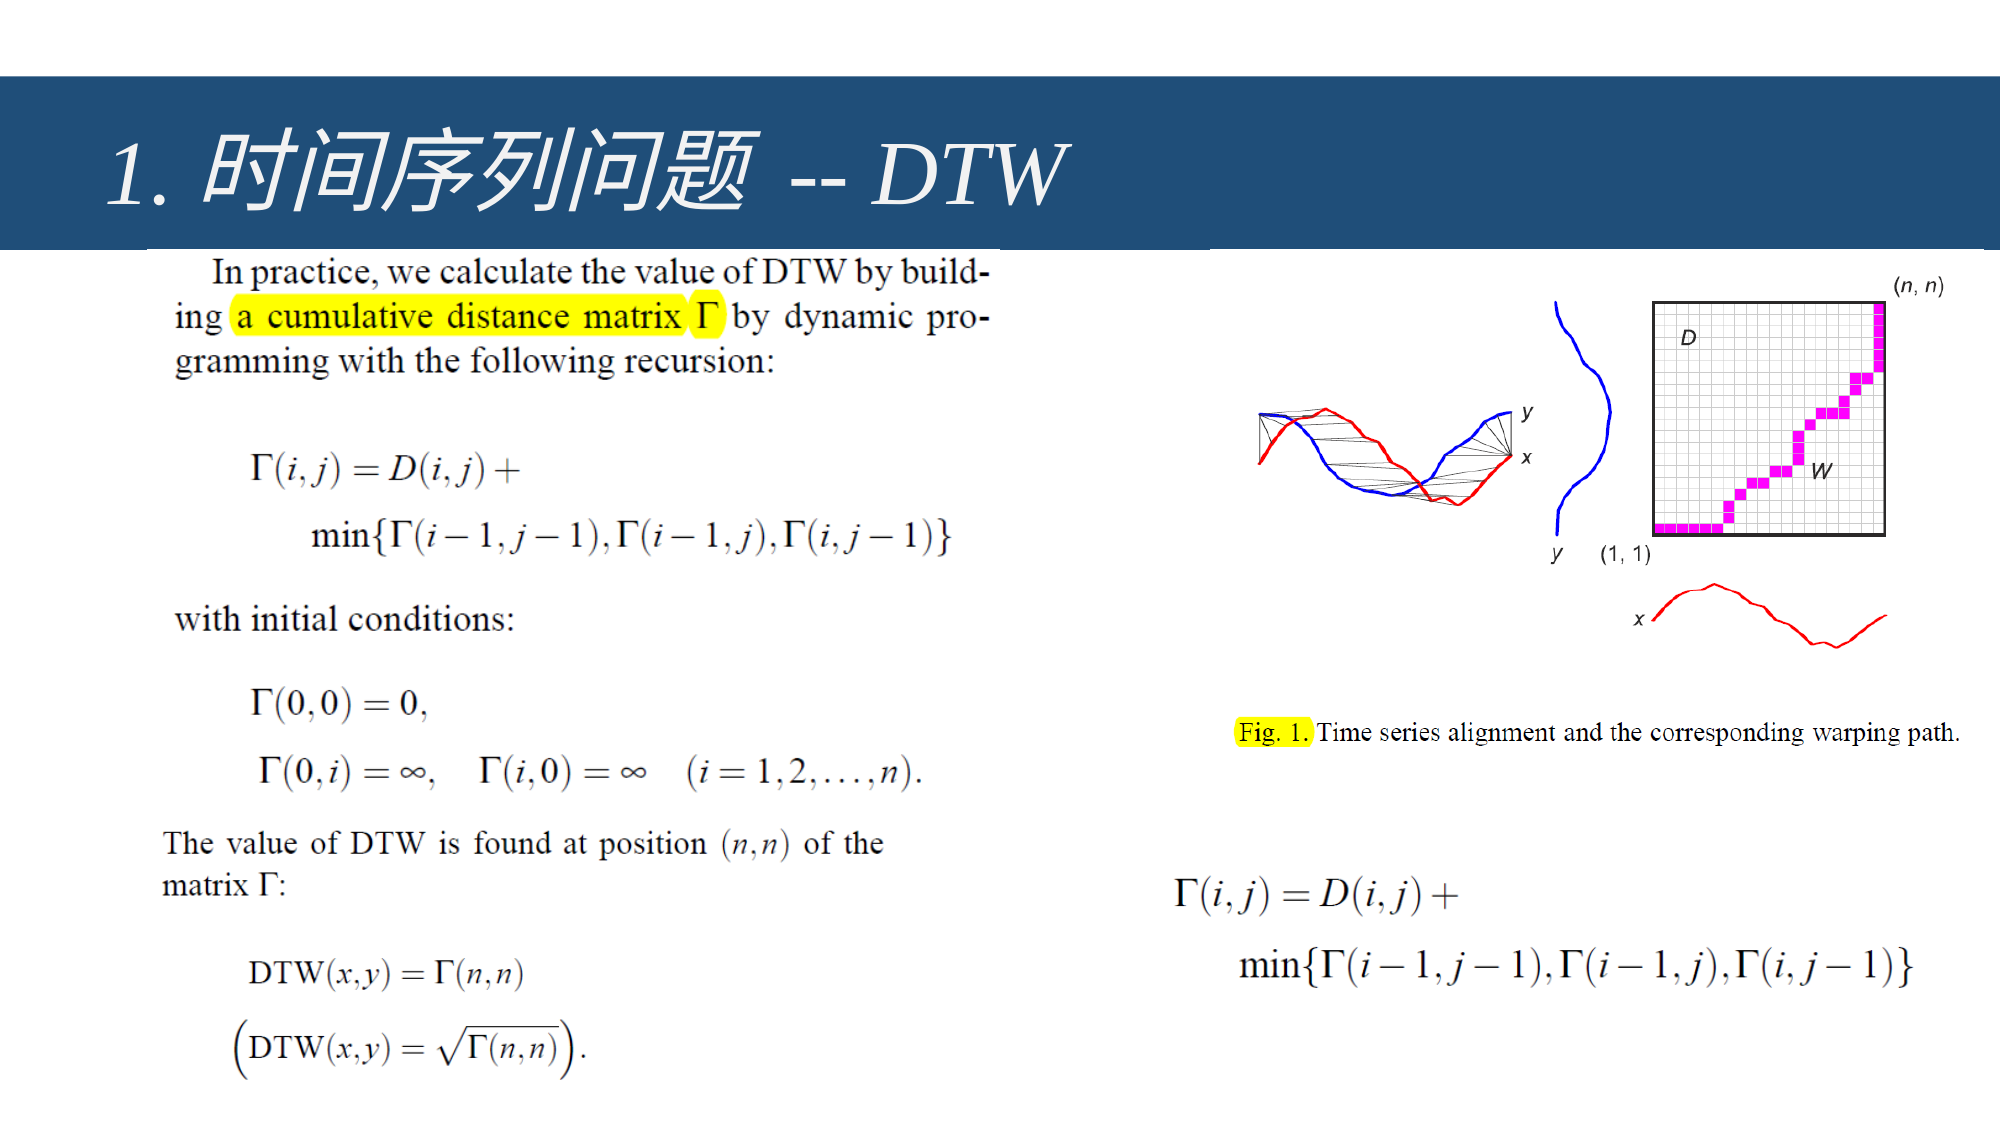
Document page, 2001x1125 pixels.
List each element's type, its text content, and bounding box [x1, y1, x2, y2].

picture [1107, 839, 1950, 1013]
picture [1210, 249, 1984, 787]
picture [147, 249, 1000, 815]
title 1.时间序列问题 -- DTW [89, 66, 1815, 285]
text_box [0, 75, 89, 251]
picture [147, 822, 888, 1103]
text_box [1815, 75, 2000, 251]
